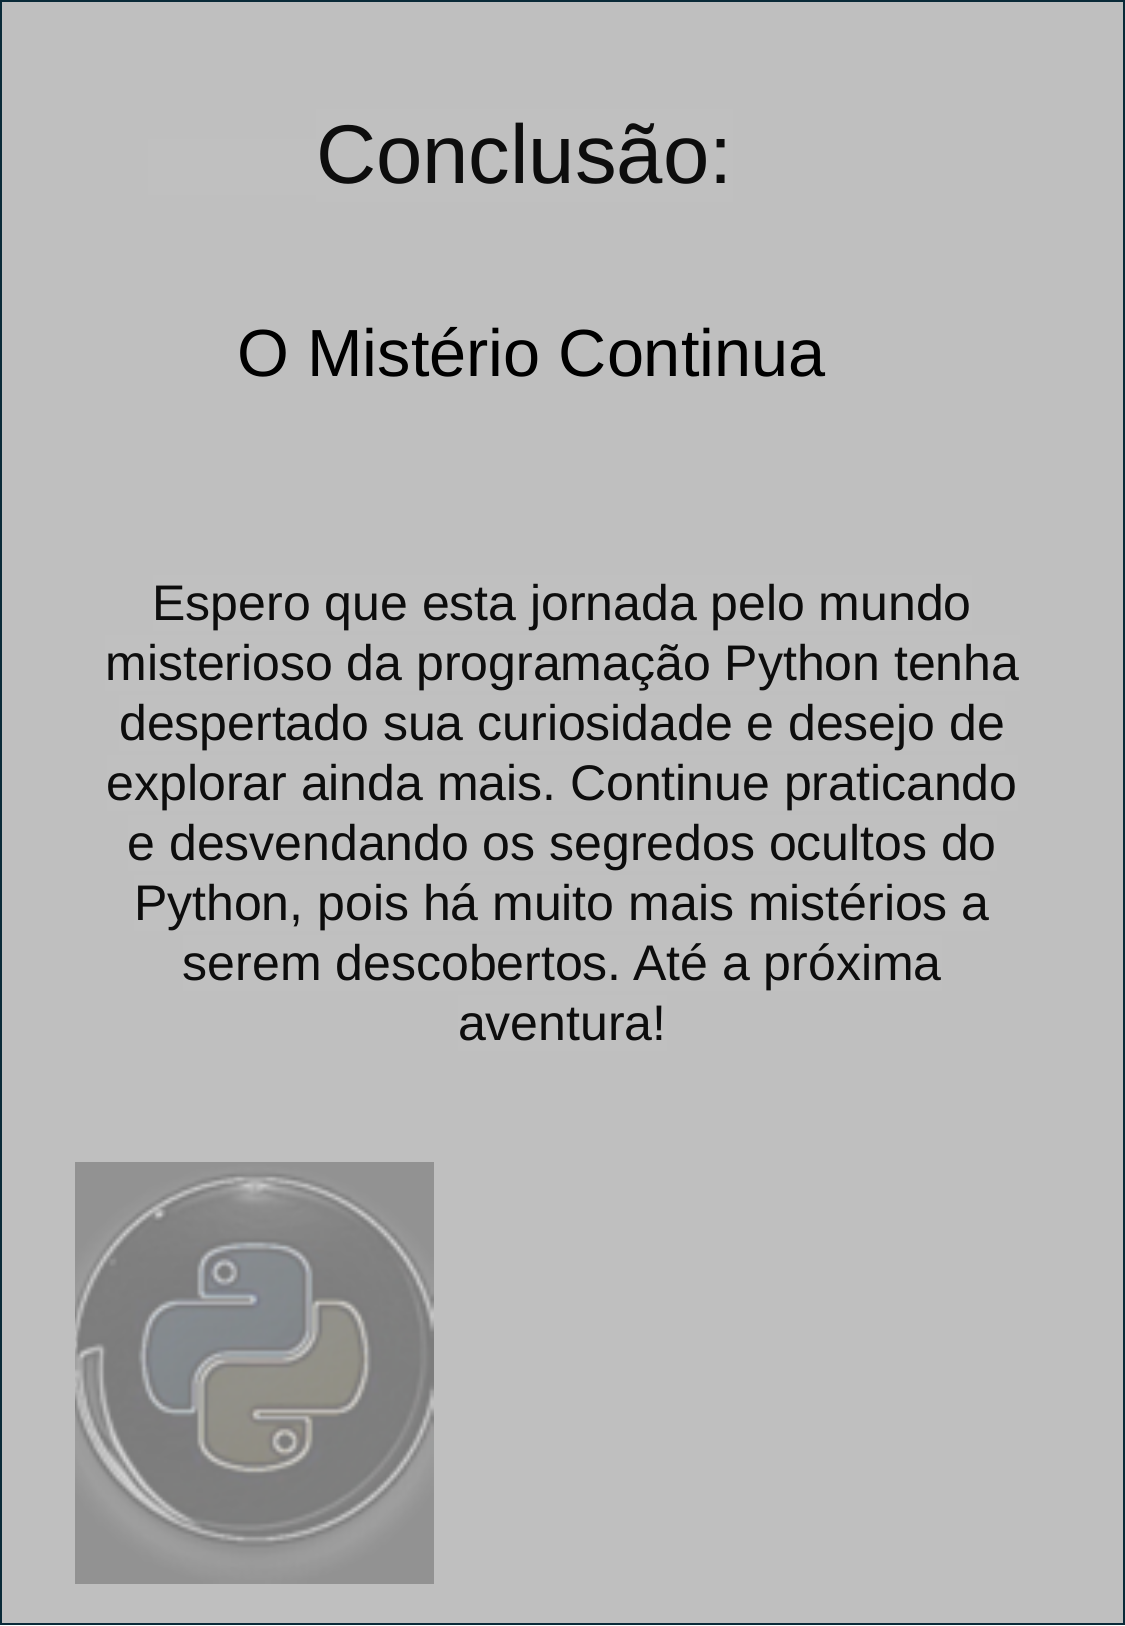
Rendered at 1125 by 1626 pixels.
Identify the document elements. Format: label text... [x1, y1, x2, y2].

text_box Espero que esta jornada pelo mundo misterioso da programação Python tenha despertado sua curiosidade e desejo de explorar ainda mais. Continue praticando e desvendando os segredos ocultos do Python, pois há muito mais mistérios a serem descobertos. Até a próxima aventura! [74, 562, 1050, 1058]
text_box Conclusão: [133, 93, 795, 208]
text_box O Mistério Continua [18, 302, 1125, 398]
picture [74, 1161, 435, 1584]
text_box [0, 0, 1125, 1625]
